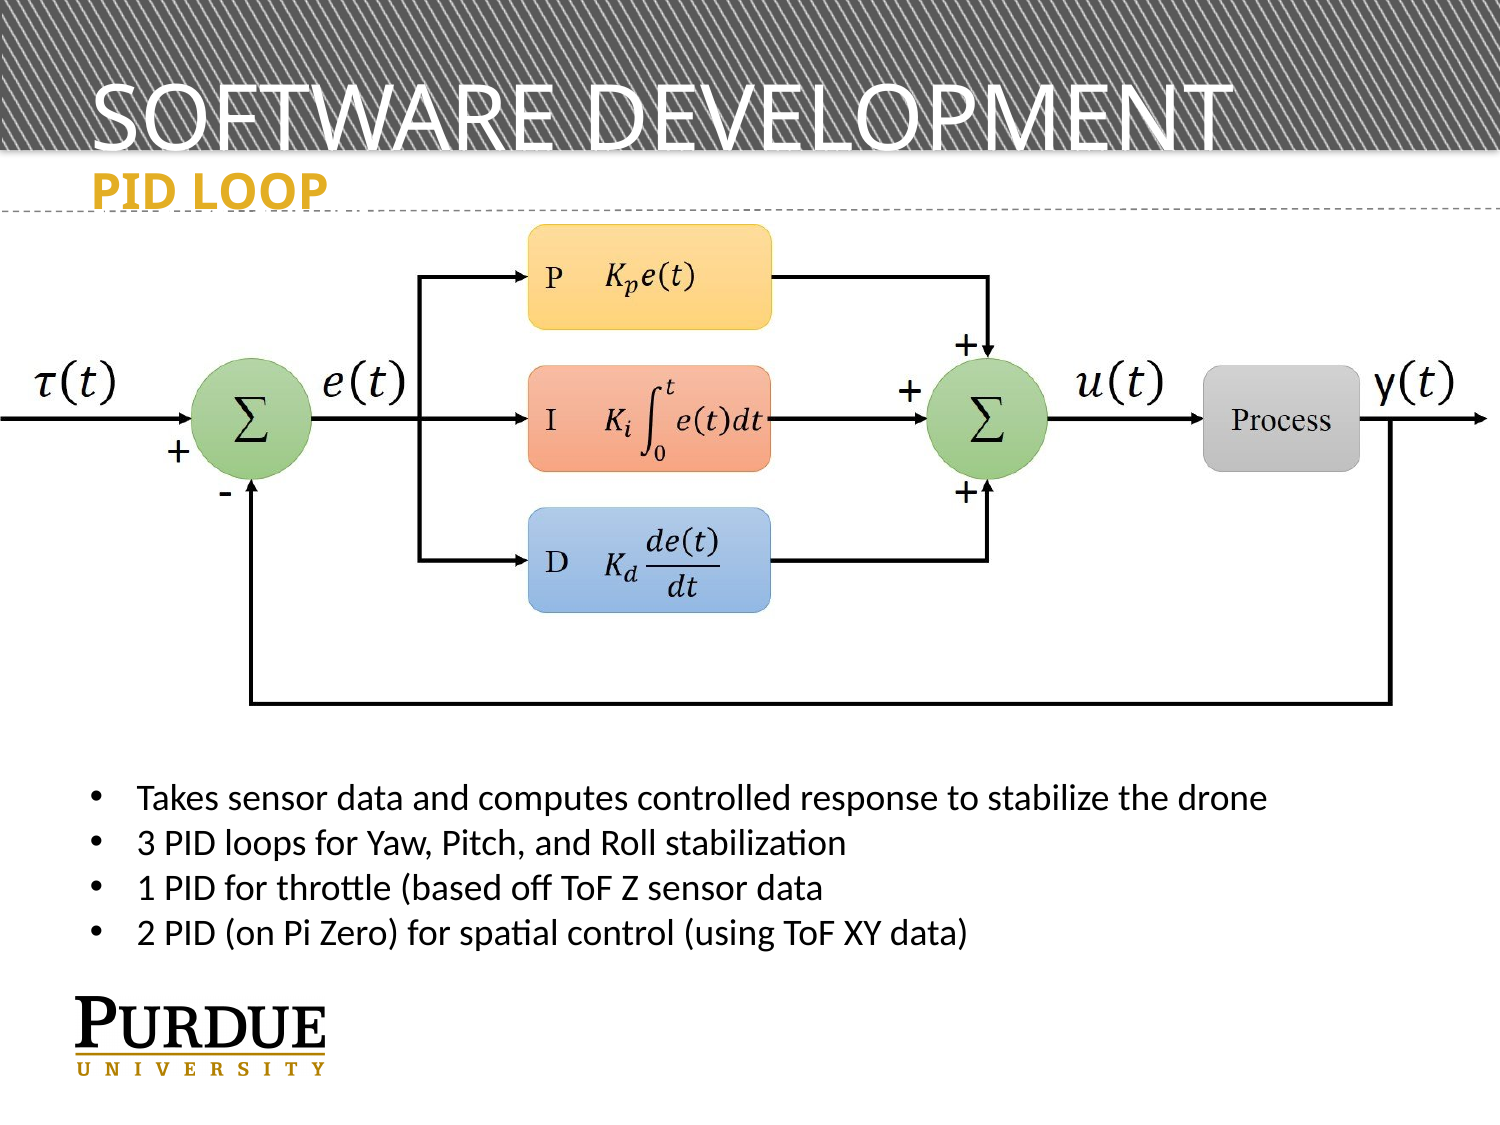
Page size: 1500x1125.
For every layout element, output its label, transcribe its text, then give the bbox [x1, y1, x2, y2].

text_box Takes sensor data and computes controlled response to stabilize the drone 3 PID loops for Yaw, Pitch, and Roll stabilization 1 PID for throttle (based off ToF Z sensor data 2 PID (on Pi Zero) for spatial control (using ToF XY data) [74, 765, 1426, 961]
list PID Loop [75, 151, 1425, 222]
picture [75, 996, 325, 1076]
title Software Development Status [75, 51, 1427, 175]
picture [0, 224, 1500, 706]
